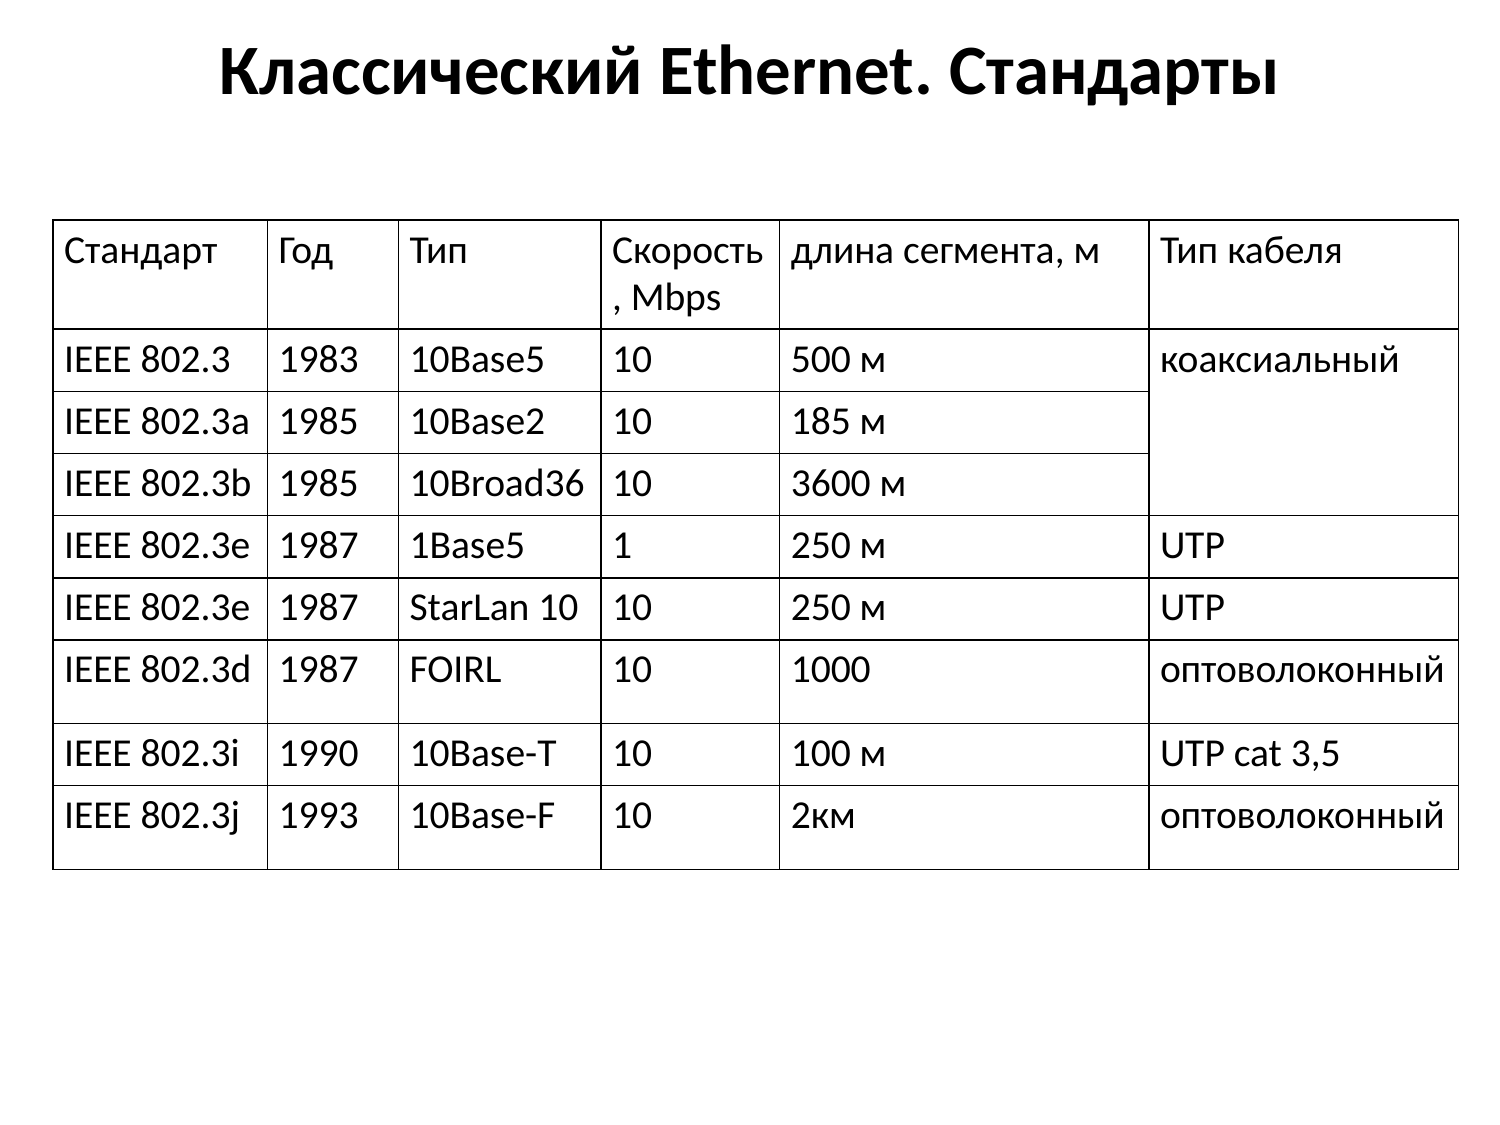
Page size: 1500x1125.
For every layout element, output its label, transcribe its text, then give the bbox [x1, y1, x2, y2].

table_cell IEEE 802.3а [54, 392, 267, 453]
title Классический Ethernet. Стандарты [75, 30, 1425, 102]
table_header Тип кабеля [1150, 221, 1458, 328]
table_cell 1983 [268, 330, 398, 391]
table_cell 1990 [268, 724, 398, 785]
table_cell 10Base-F [399, 786, 600, 869]
table_cell 10 [602, 392, 779, 453]
table_cell IEEE 802.3e [54, 516, 267, 577]
table_cell оптоволоконный [1150, 641, 1458, 723]
table_cell IEEE 802.3j [54, 786, 267, 869]
table_cell 250 м [780, 579, 1148, 639]
table_cell UTP [1150, 579, 1458, 639]
table_cell IEEE 802.3d [54, 641, 267, 723]
table_cell UTP [1150, 516, 1458, 577]
table_cell 10Base-Т [399, 724, 600, 785]
table_cell 100 м [780, 724, 1148, 785]
table_cell IEEE 802.3 [54, 330, 267, 391]
table_cell 10 [602, 579, 779, 639]
table_cell 1985 [268, 392, 398, 453]
table_cell 185 м [780, 392, 1148, 453]
table_header Год [268, 221, 398, 328]
table_cell 10Base2 [399, 392, 600, 453]
table_header Скорость, Мbps [602, 221, 779, 328]
table_cell IEEE 802.3e [54, 579, 267, 639]
table_cell коаксиальный [1150, 330, 1458, 515]
table_cell FOIRL [399, 641, 600, 723]
table_cell 1 [602, 516, 779, 577]
table_cell 1987 [268, 641, 398, 723]
table_cell IEEE 802.3b [54, 454, 267, 515]
table_cell 1987 [268, 516, 398, 577]
table_cell 1987 [268, 579, 398, 639]
table_cell StarLan 10 [399, 579, 600, 639]
table_cell 3600 м [780, 454, 1148, 515]
table_cell 2км [780, 786, 1148, 869]
table_cell 1000 [780, 641, 1148, 723]
table_cell оптоволоконный [1150, 786, 1458, 869]
table_cell 10 [602, 786, 779, 869]
table_cell 500 м [780, 330, 1148, 391]
table_cell 10 [602, 641, 779, 723]
table_header Стандарт [54, 221, 267, 328]
table_cell UTP cat 3,5 [1150, 724, 1458, 785]
table_cell IEEE 802.3i [54, 724, 267, 785]
table_header Тип [399, 221, 600, 328]
table_cell 1Base5 [399, 516, 600, 577]
table_cell 10Base5 [399, 330, 600, 391]
table_cell 1985 [268, 454, 398, 515]
table_cell 250 м [780, 516, 1148, 577]
table_cell 10Broad36 [399, 454, 600, 515]
table_cell 1993 [268, 786, 398, 869]
table_header длина сегмента, м [780, 221, 1148, 328]
table_cell 10 [602, 330, 779, 391]
table_cell 10 [602, 724, 779, 785]
table_cell 10 [602, 454, 779, 515]
